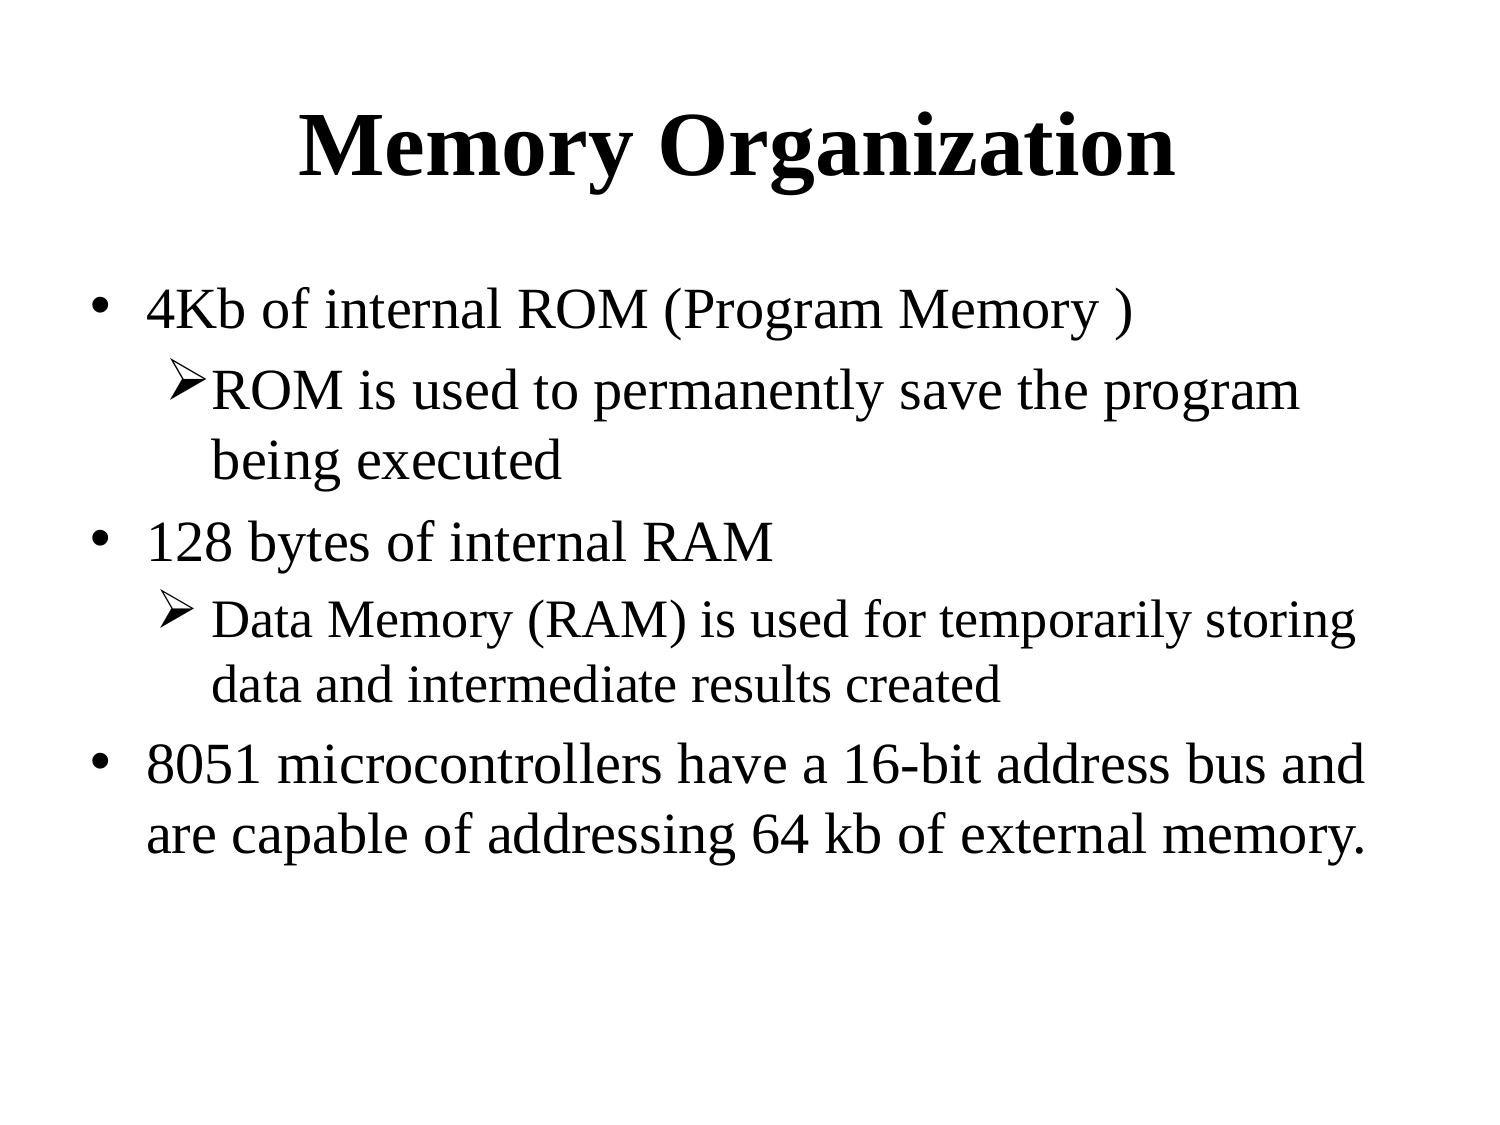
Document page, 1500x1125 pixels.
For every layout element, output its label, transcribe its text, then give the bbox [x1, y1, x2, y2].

title Memory Organization [75, 45, 1425, 233]
list 4Kb of internal ROM (Program Memory ) ROM is used to permanently save the program being executed 128 bytes of internal RAM Data Memory (RAM) is used for temporarily storing data and intermediate results created 8051 microcontrollers have a 16-bit address bus and are capable of addressing 64 kb of external memory. [75, 262, 1425, 1005]
